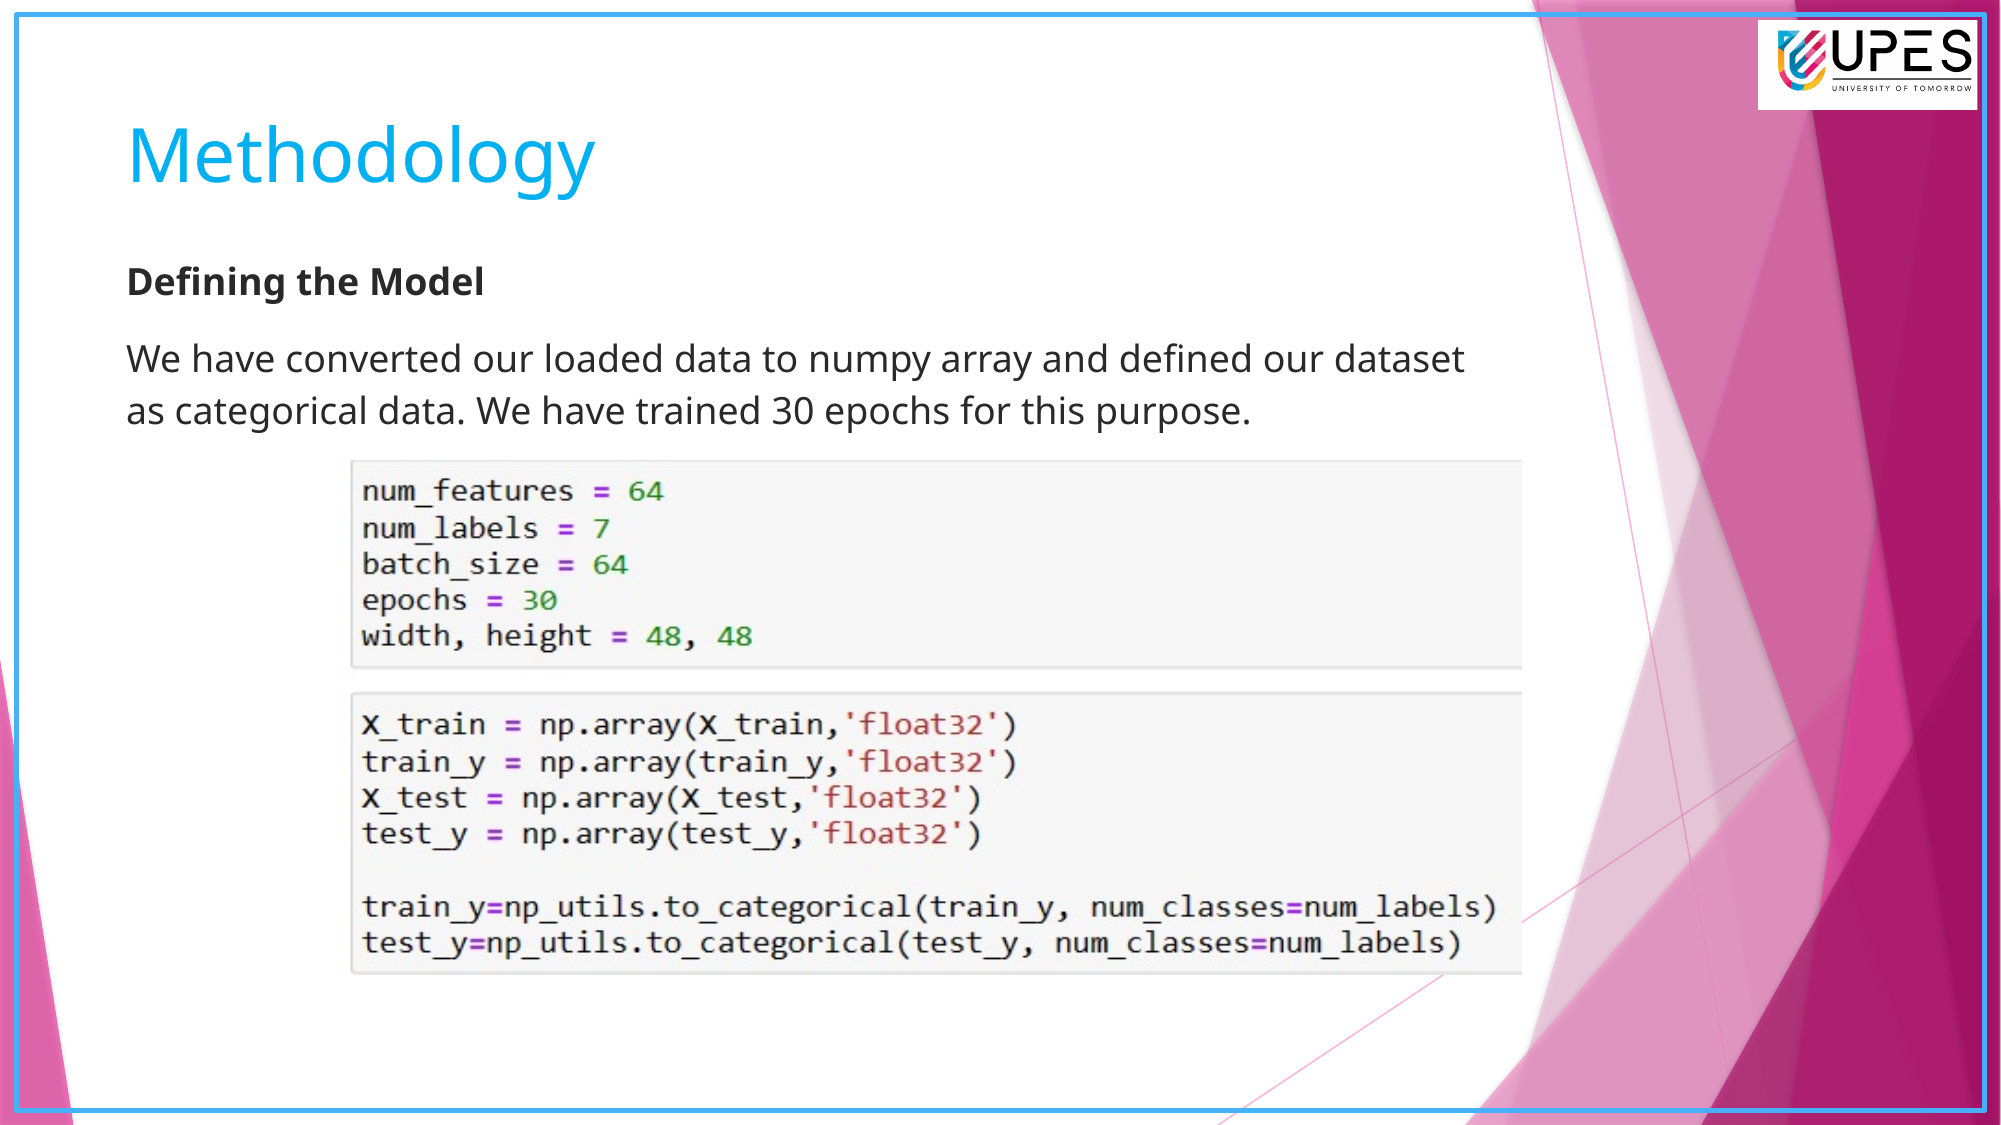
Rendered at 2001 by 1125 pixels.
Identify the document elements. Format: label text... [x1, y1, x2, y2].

title Methodology [111, 99, 1522, 317]
picture [341, 460, 1522, 976]
picture [1758, 20, 1978, 110]
list Defining the Model We have converted our loaded data to numpy array and defined our dataset as categorical data. We have trained 30 epochs for this purpose. [111, 244, 1489, 447]
